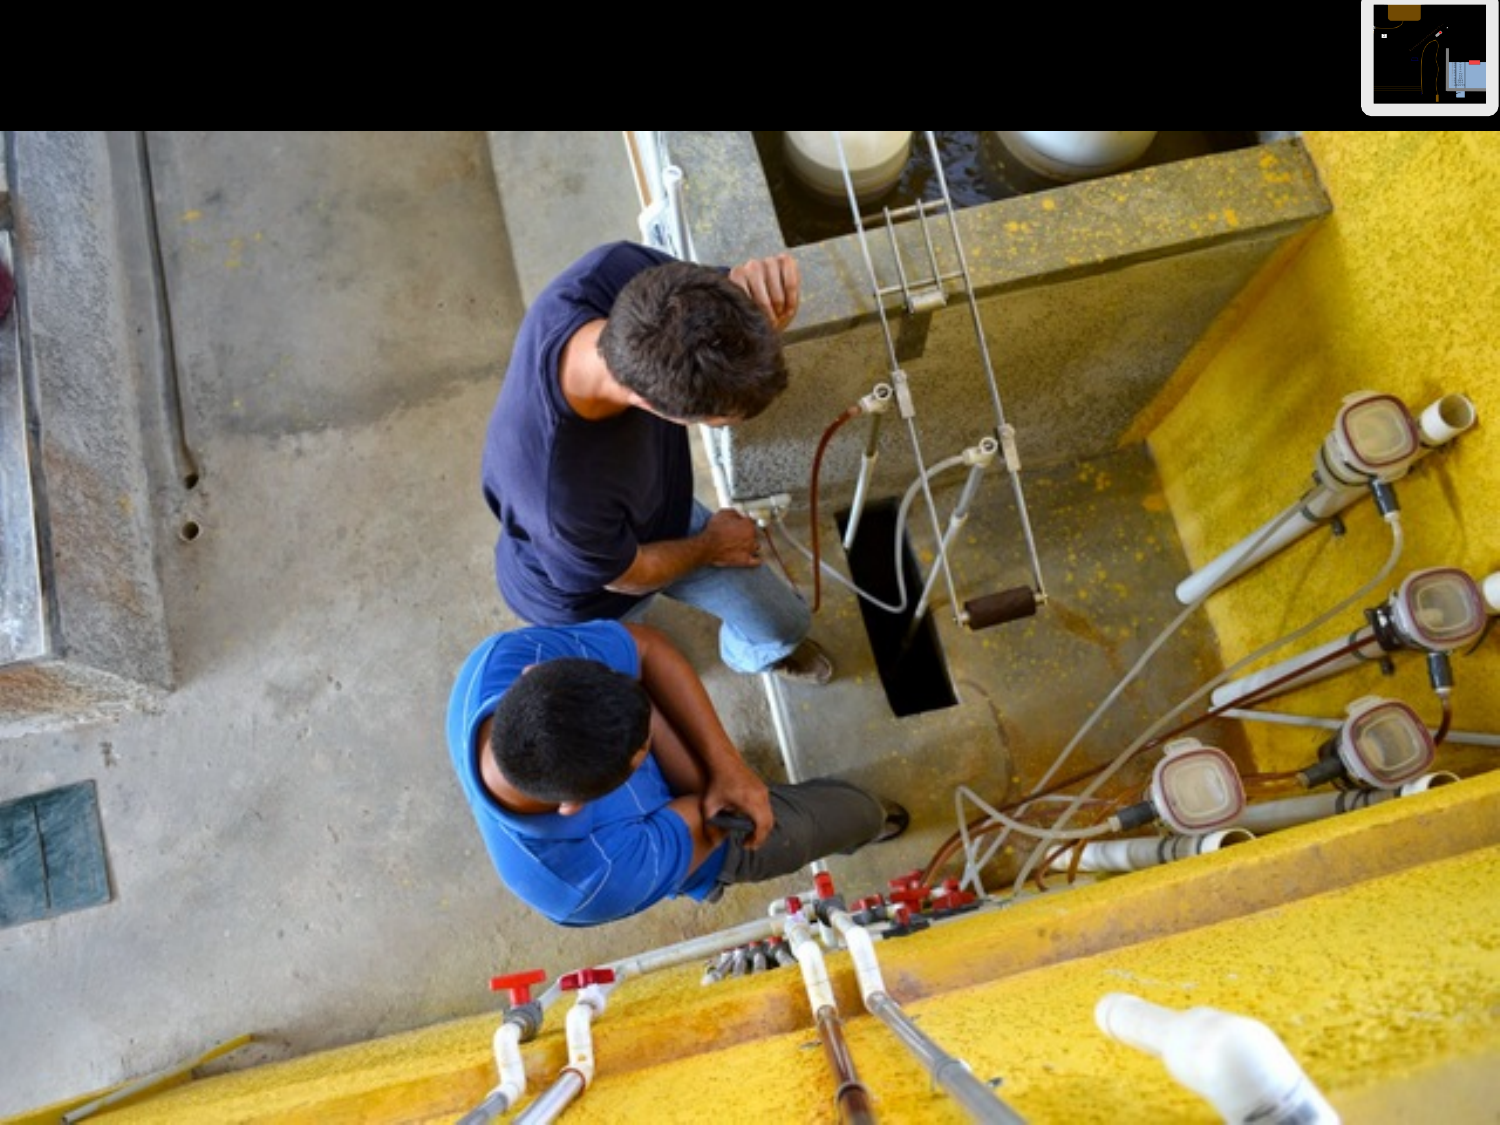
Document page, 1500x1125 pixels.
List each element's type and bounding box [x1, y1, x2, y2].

picture [0, 130, 1500, 1125]
picture [1367, 0, 1493, 111]
